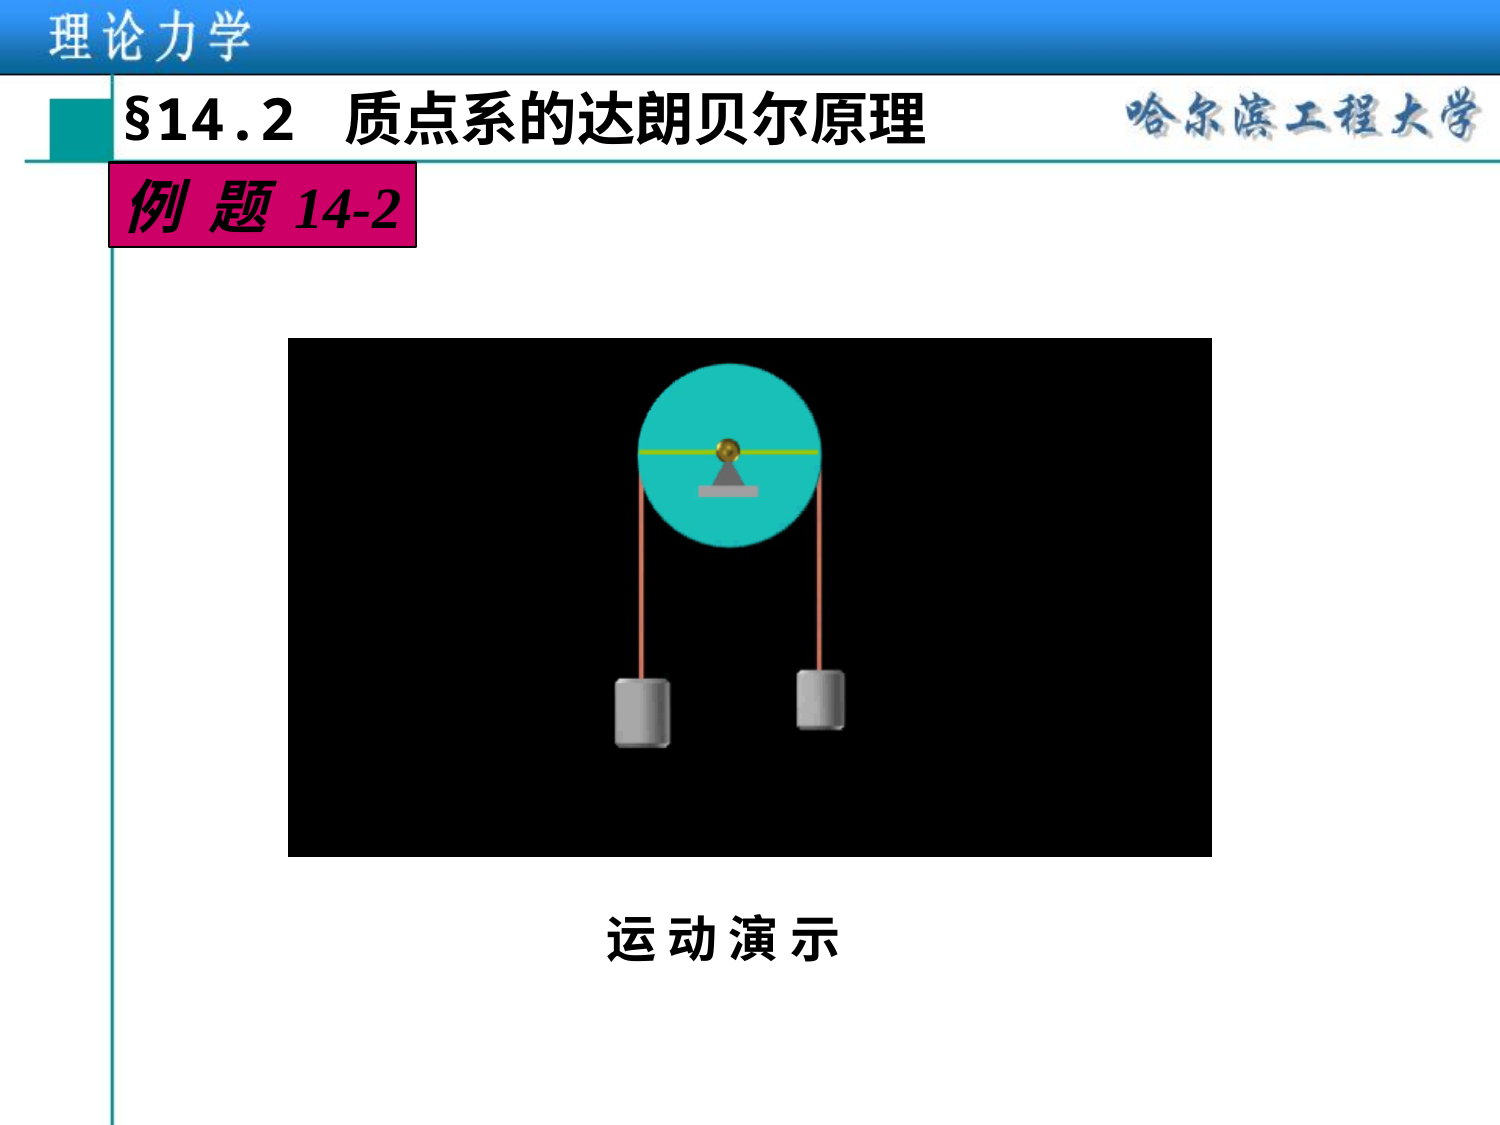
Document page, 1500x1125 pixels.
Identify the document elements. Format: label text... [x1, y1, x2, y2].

text_box [376, 66, 407, 75]
text_box §14.2 质点系的达朗贝尔原理 [105, 75, 942, 160]
text_box 运 动 演 示 [591, 899, 856, 975]
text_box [287, 337, 1213, 858]
text_box 例 题 14-2 [108, 162, 417, 248]
picture [0, 0, 1500, 1125]
